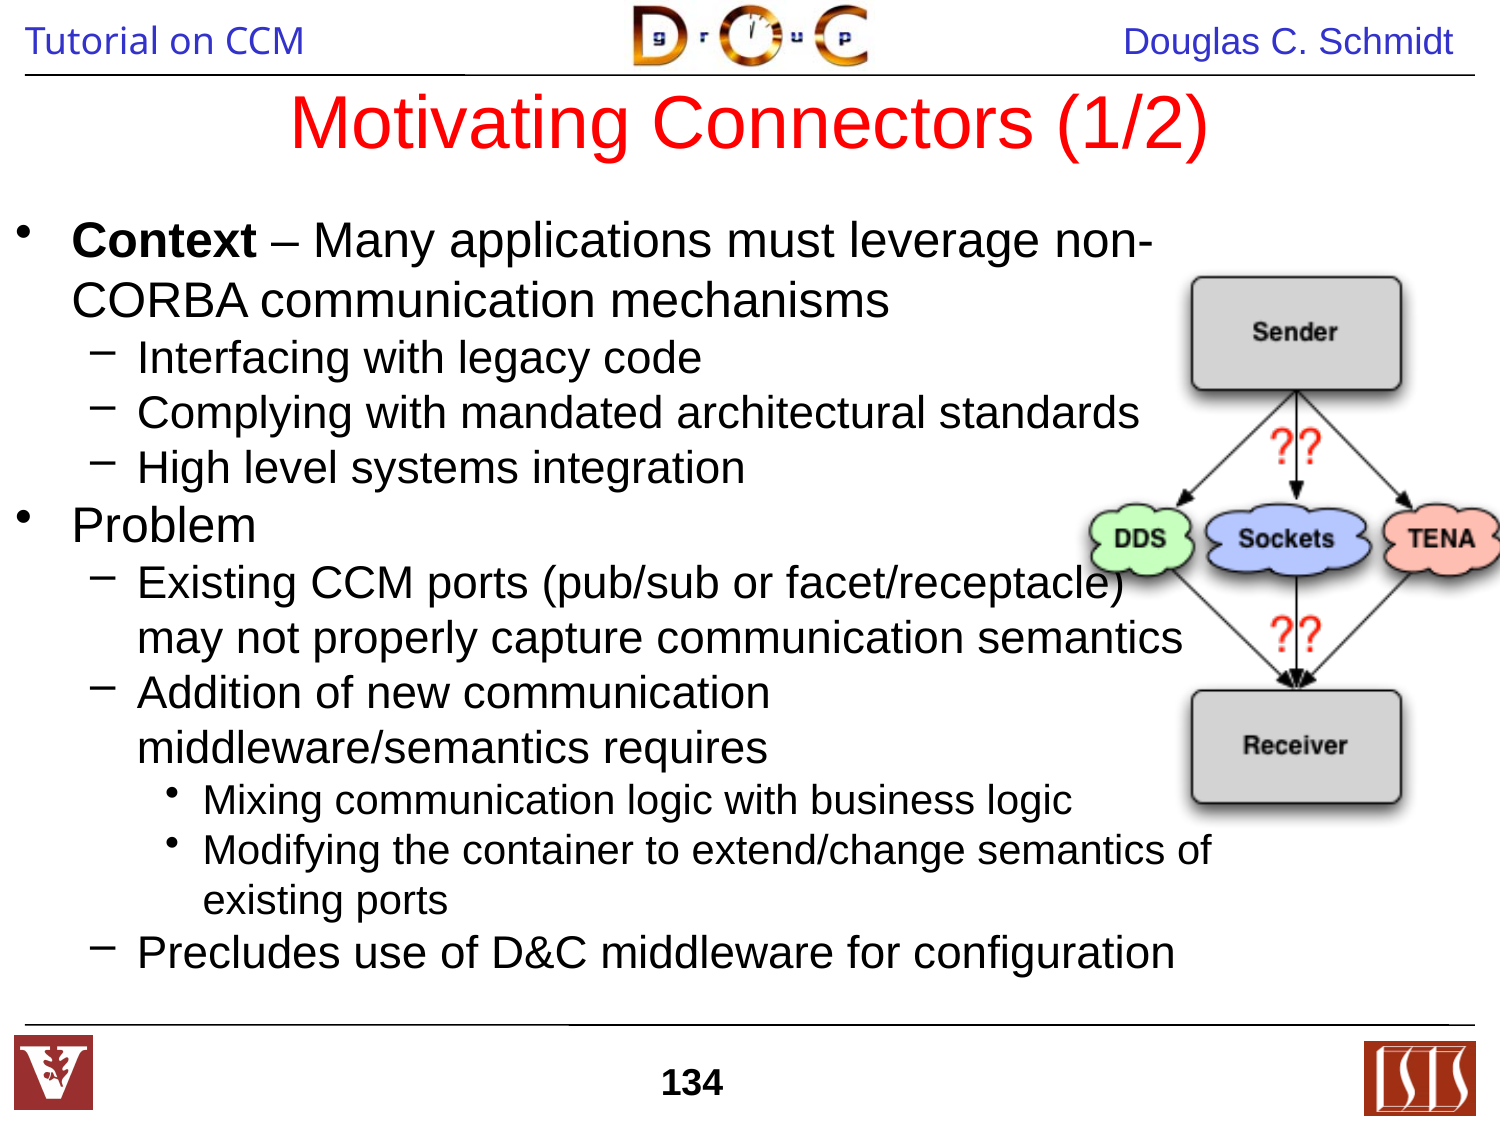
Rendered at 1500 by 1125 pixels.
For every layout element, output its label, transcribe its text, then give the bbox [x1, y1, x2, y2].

title Motivating Connectors (1/2) [24, 87, 1476, 151]
text_box [995, 182, 1500, 260]
list Context – Many applications must leverage non-CORBA communication mechanisms Interfacing with legacy code Complying with mandated architectural standards High level systems integration Problem Existing CCM ports (pub/sub or facet/receptacle) may not properly capture communication semantics Addition of new communication middleware/semantics requires Mixing communication logic with business logic Modifying the container to extend/change semantics of existing ports Precludes use of D&C middleware for configuration [0, 199, 1245, 1076]
picture [1062, 262, 1500, 834]
picture [624, 0, 875, 71]
picture [14, 1076, 93, 1110]
picture [1364, 1041, 1476, 1116]
